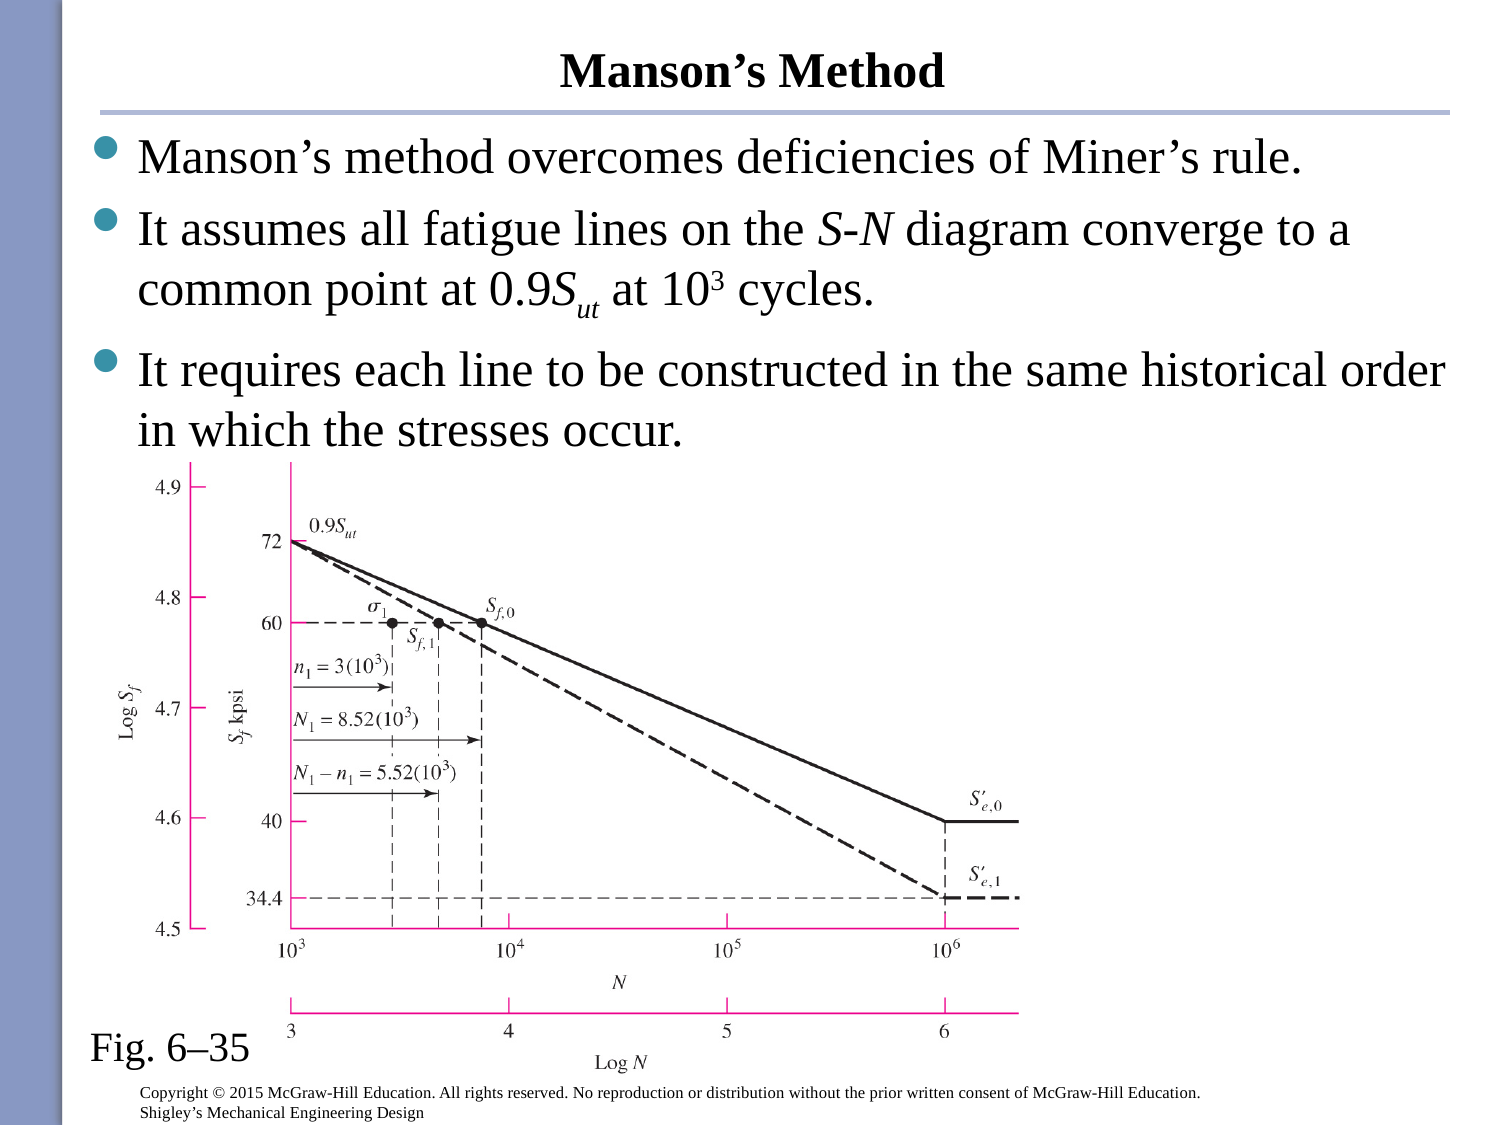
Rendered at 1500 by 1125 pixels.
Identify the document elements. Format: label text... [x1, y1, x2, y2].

title Manson’s Method [137, 30, 1368, 106]
list Manson’s method overcomes deficiencies of Miner’s rule. It assumes all fatigue lines on the S-N diagram converge to a common point at 0.9Sut at 103 cycles. It requires each line to be constructed in the same historical order in which the stresses occur. [62, 115, 1463, 1041]
picture [112, 462, 1026, 1080]
text_box Fig. 6–35 [74, 1012, 107, 1078]
